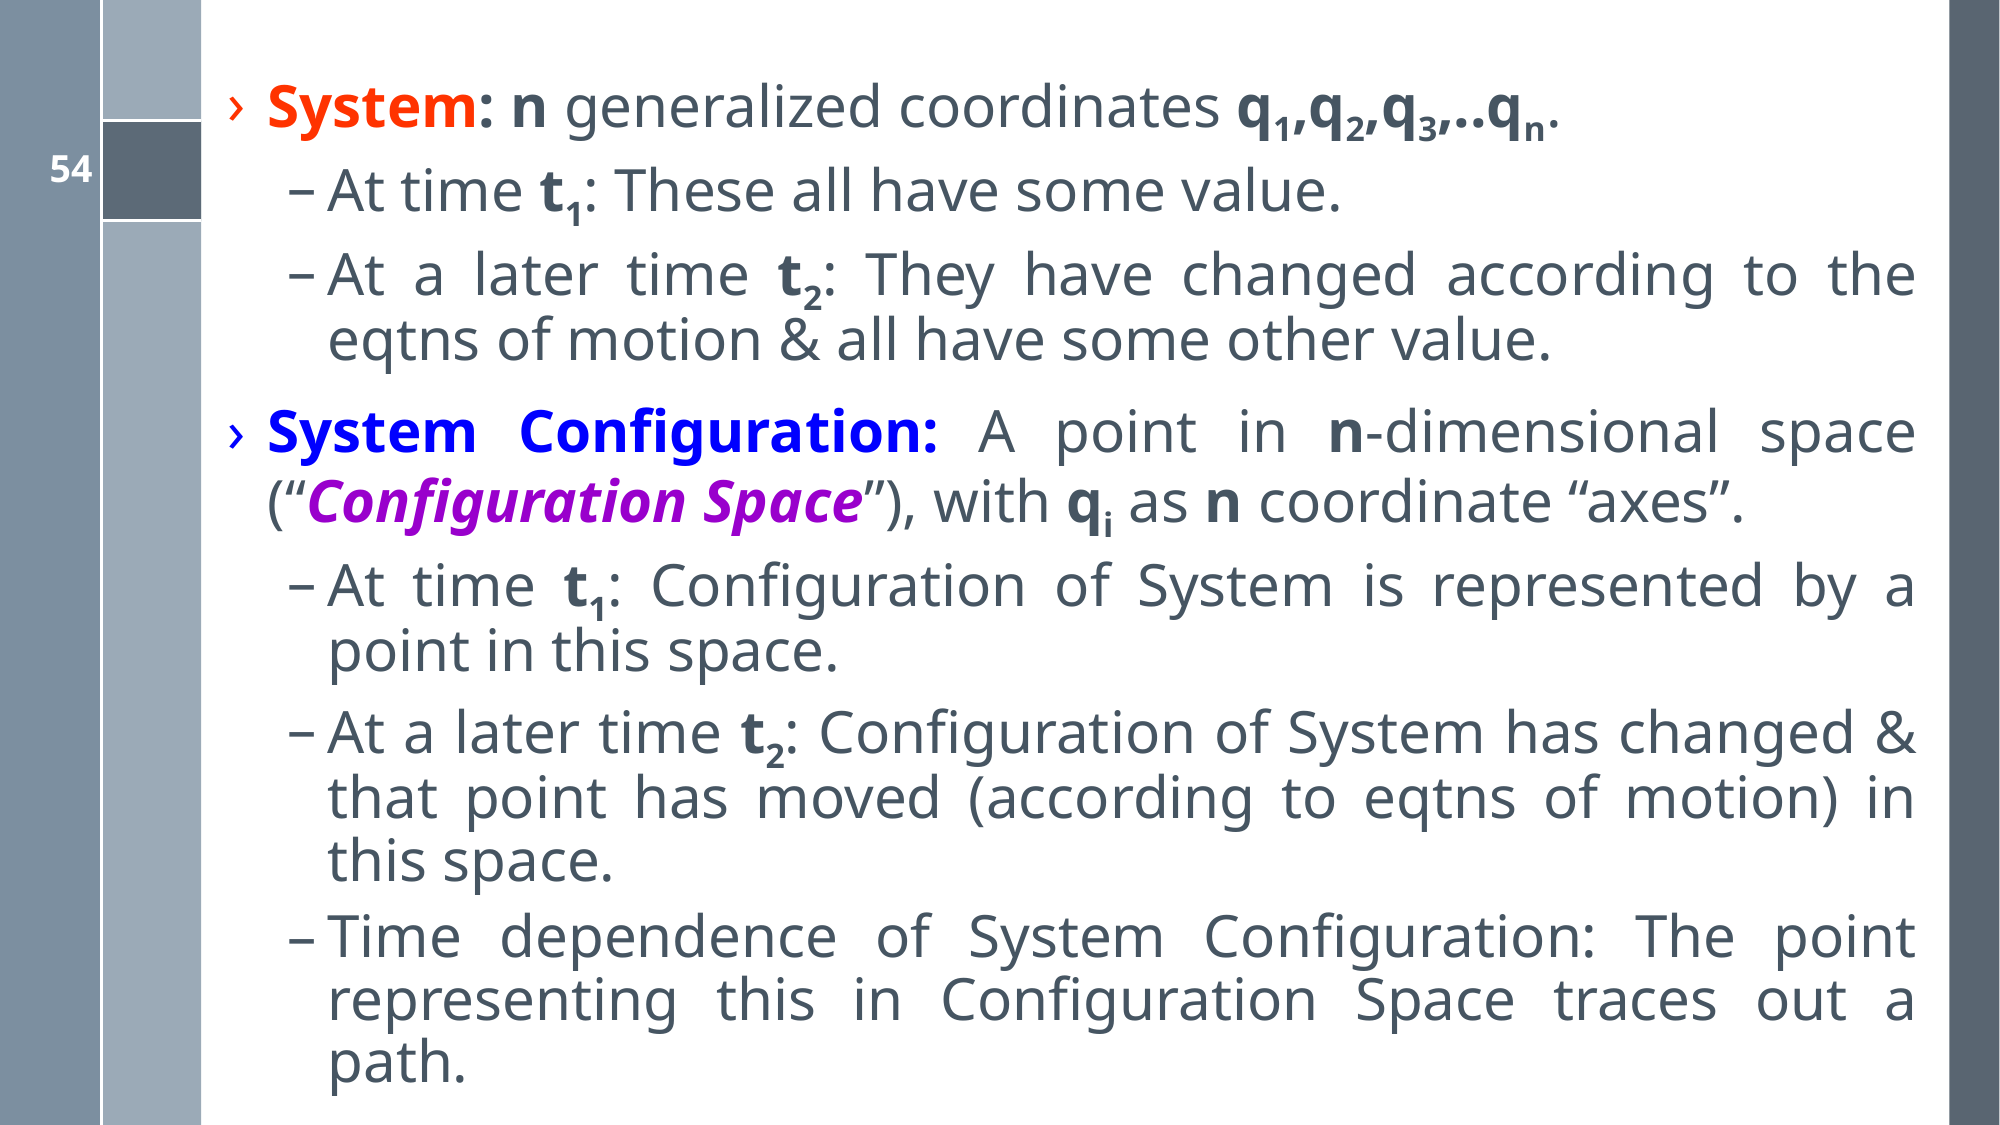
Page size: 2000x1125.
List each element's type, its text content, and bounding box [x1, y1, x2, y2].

list System: n generalized coordinates q1,q2,q3,..qn. At time t1: These all have some value. At a later time t2: They have changed according to the eqtns of motion & all have some other value. System Configuration: A point in n-dimensional space (“Configuration Space”), with qi as n coordinate “axes”. At time t1: Configuration of System is represented by a point in this space. At a later time t2: Configuration of System has changed & that point has moved (according to eqtns of motion) in this space. Time dependence of System Configuration: The point representing this in Configuration Space traces out a path. [211, 62, 1933, 1063]
